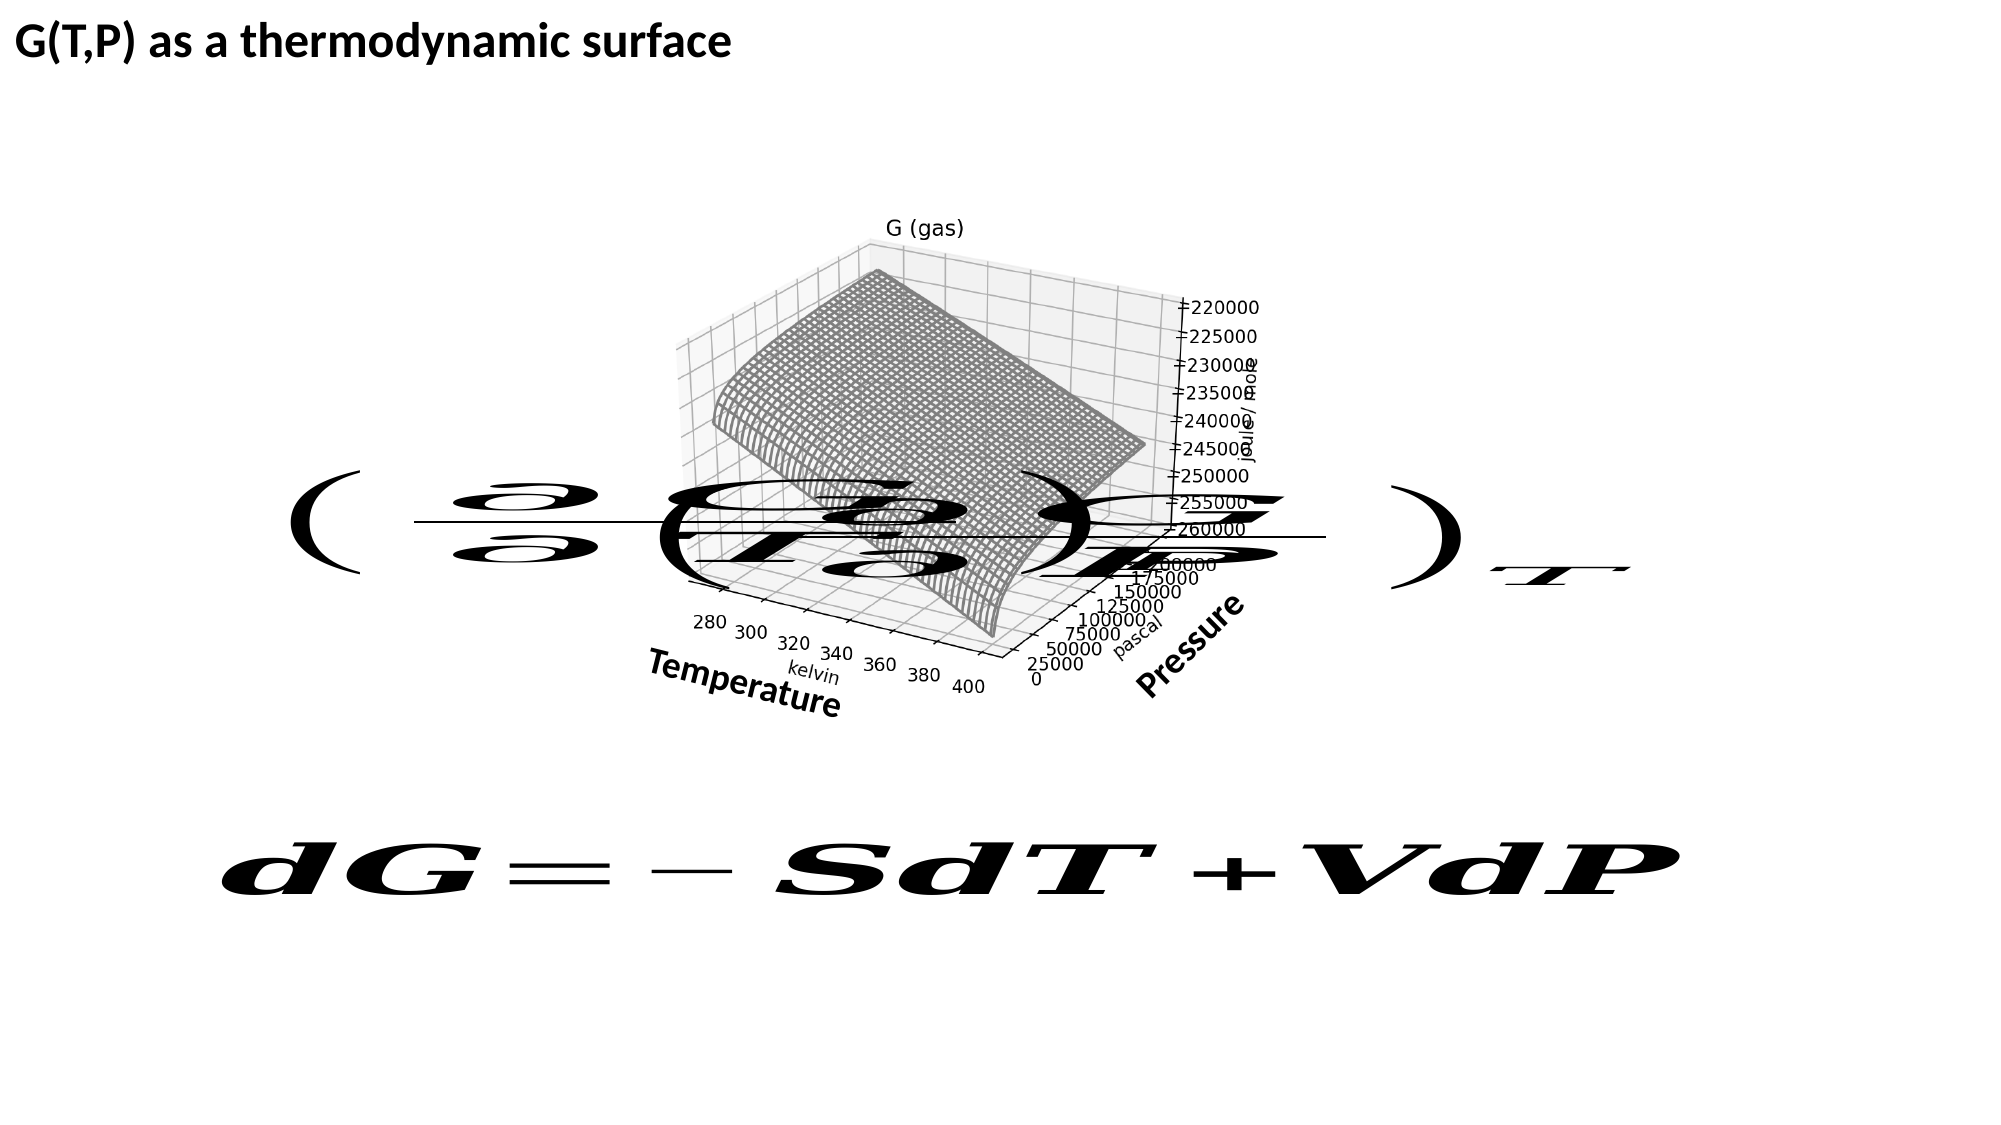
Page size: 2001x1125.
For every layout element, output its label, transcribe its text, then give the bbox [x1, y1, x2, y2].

text_box G(T,P) as a thermodynamic surface [0, 0, 1000, 75]
picture [499, 133, 1329, 755]
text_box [629, 547, 1431, 727]
